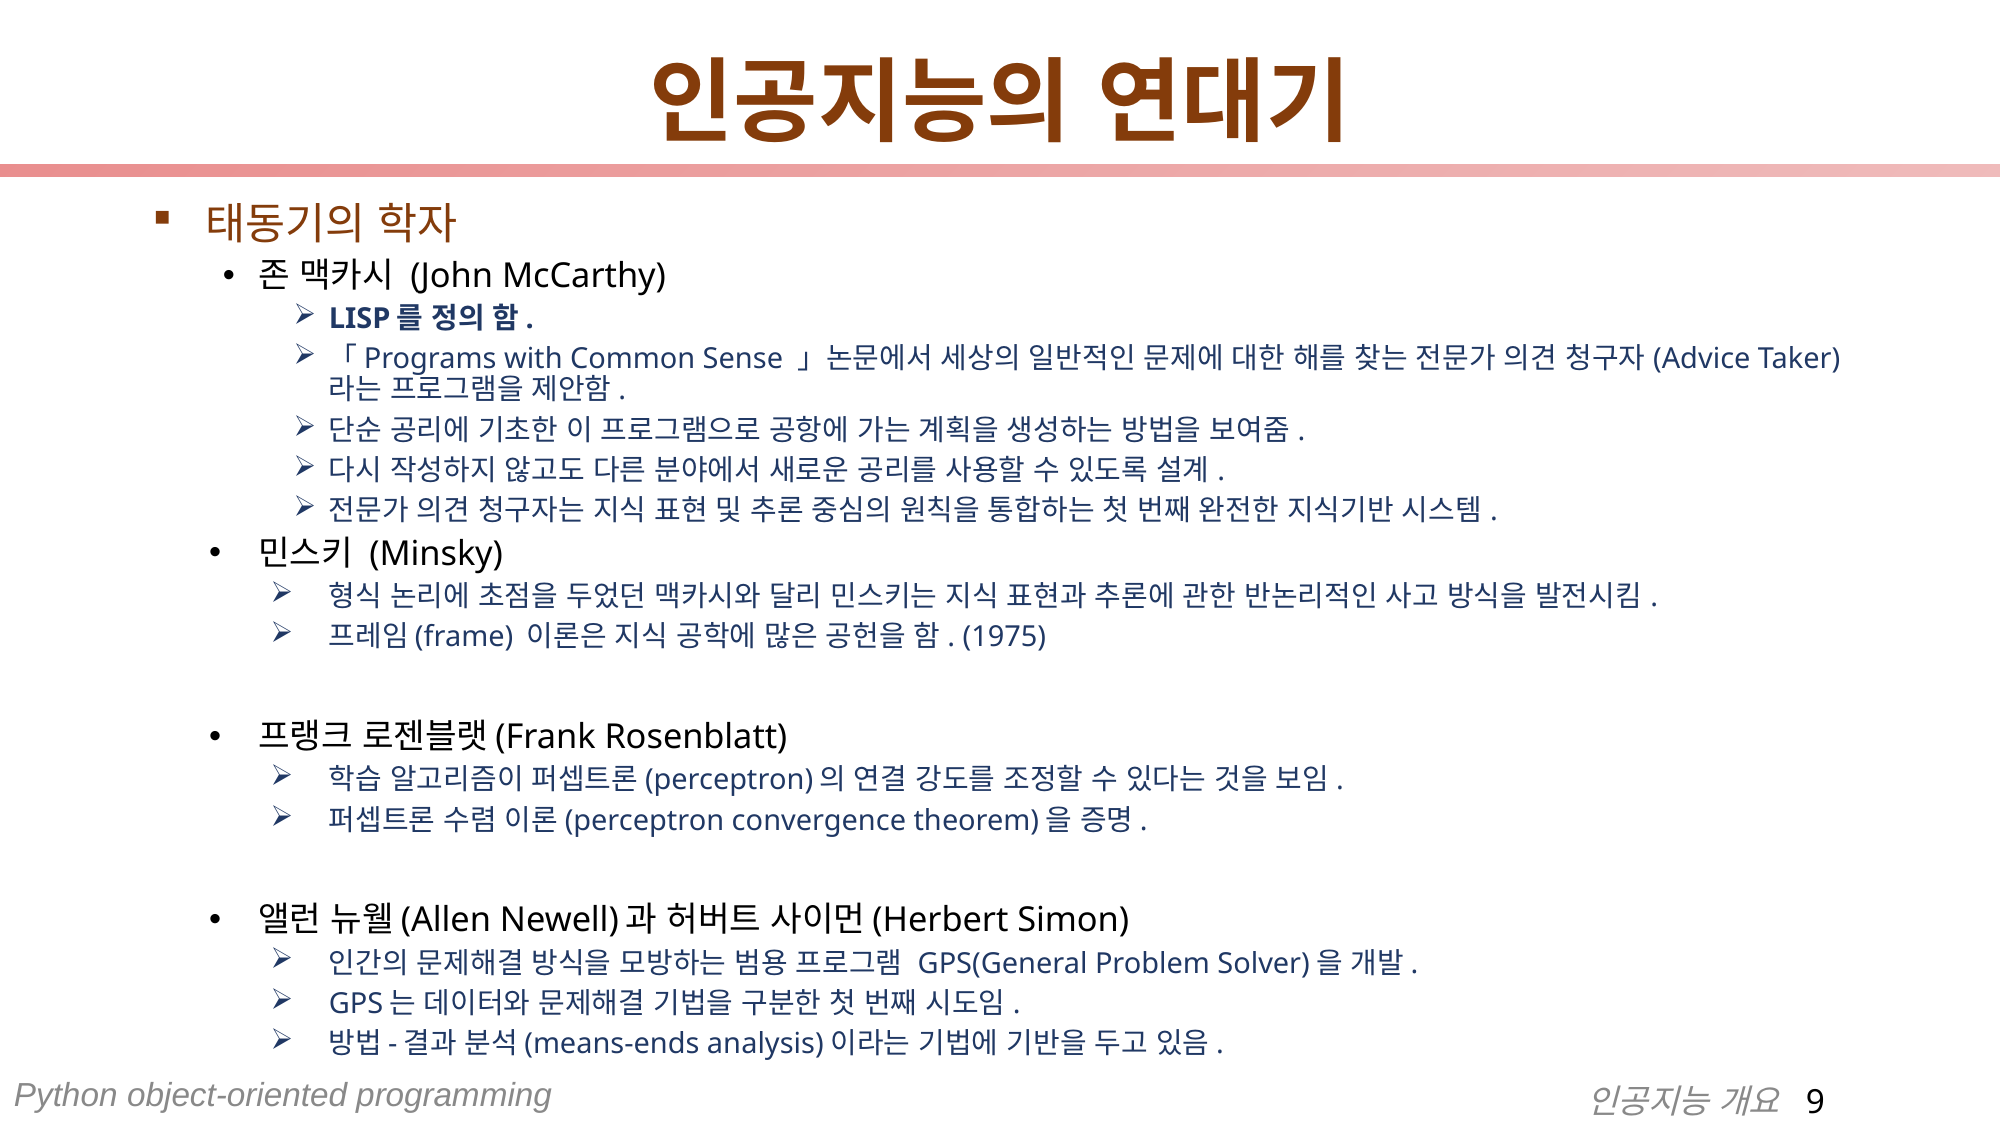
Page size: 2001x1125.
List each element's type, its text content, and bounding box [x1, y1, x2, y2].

title 인공지능의 연대기 [137, 59, 1863, 151]
list 태동기의 학자 존 맥카시 (John McCarthy) LISP를 정의 함. 「Programs with Common Sense 」논문에서 세상의 일반적인 문제에 대한 해를 찾는 전문가 의견 청구자(Advice Taker)라는 프로그램을 제안함. 단순 공리에 기초한 이 프로그램으로 공항에 가는 계획을 생성하는 방법을 보여줌. 다시 작성하지 않고도 다른 분야에서 새로운 공리를 사용할 수 있도록 설계. 전문가 의견 청구자는 지식 표현 및 추론 중심의 원칙을 통합하는 첫 번째 완전한 지식기반 시스템. 민스키 (Minsky) 형식 논리에 초점을 두었던 맥카시와 달리 민스키는 지식 표현과 추론에 관한 반논리적인 사고 방식을 발전시킴. 프레임(frame) 이론은 지식 공학에 많은 공헌을 함. (1975) 프랭크 로젠블랫(Frank Rosenblatt) 학습 알고리즘이 퍼셉트론(perceptron)의 연결 강도를 조정할 수 있다는 것을 보임. 퍼셉트론 수렴 이론(perceptron convergence theorem)을 증명. 앨런 뉴웰(Allen Newell)과 허버트 사이먼(Herbert Simon) 인간의 문제해결 방식을 모방하는 범용 프로그램 GPS(General Problem Solver)을 개발. GPS는 데이터와 문제해결 기법을 구분한 첫 번째 시도임. 방법-결과 분석(means-ends analysis)이라는 기법에 기반을 두고 있음. [137, 194, 1863, 1070]
